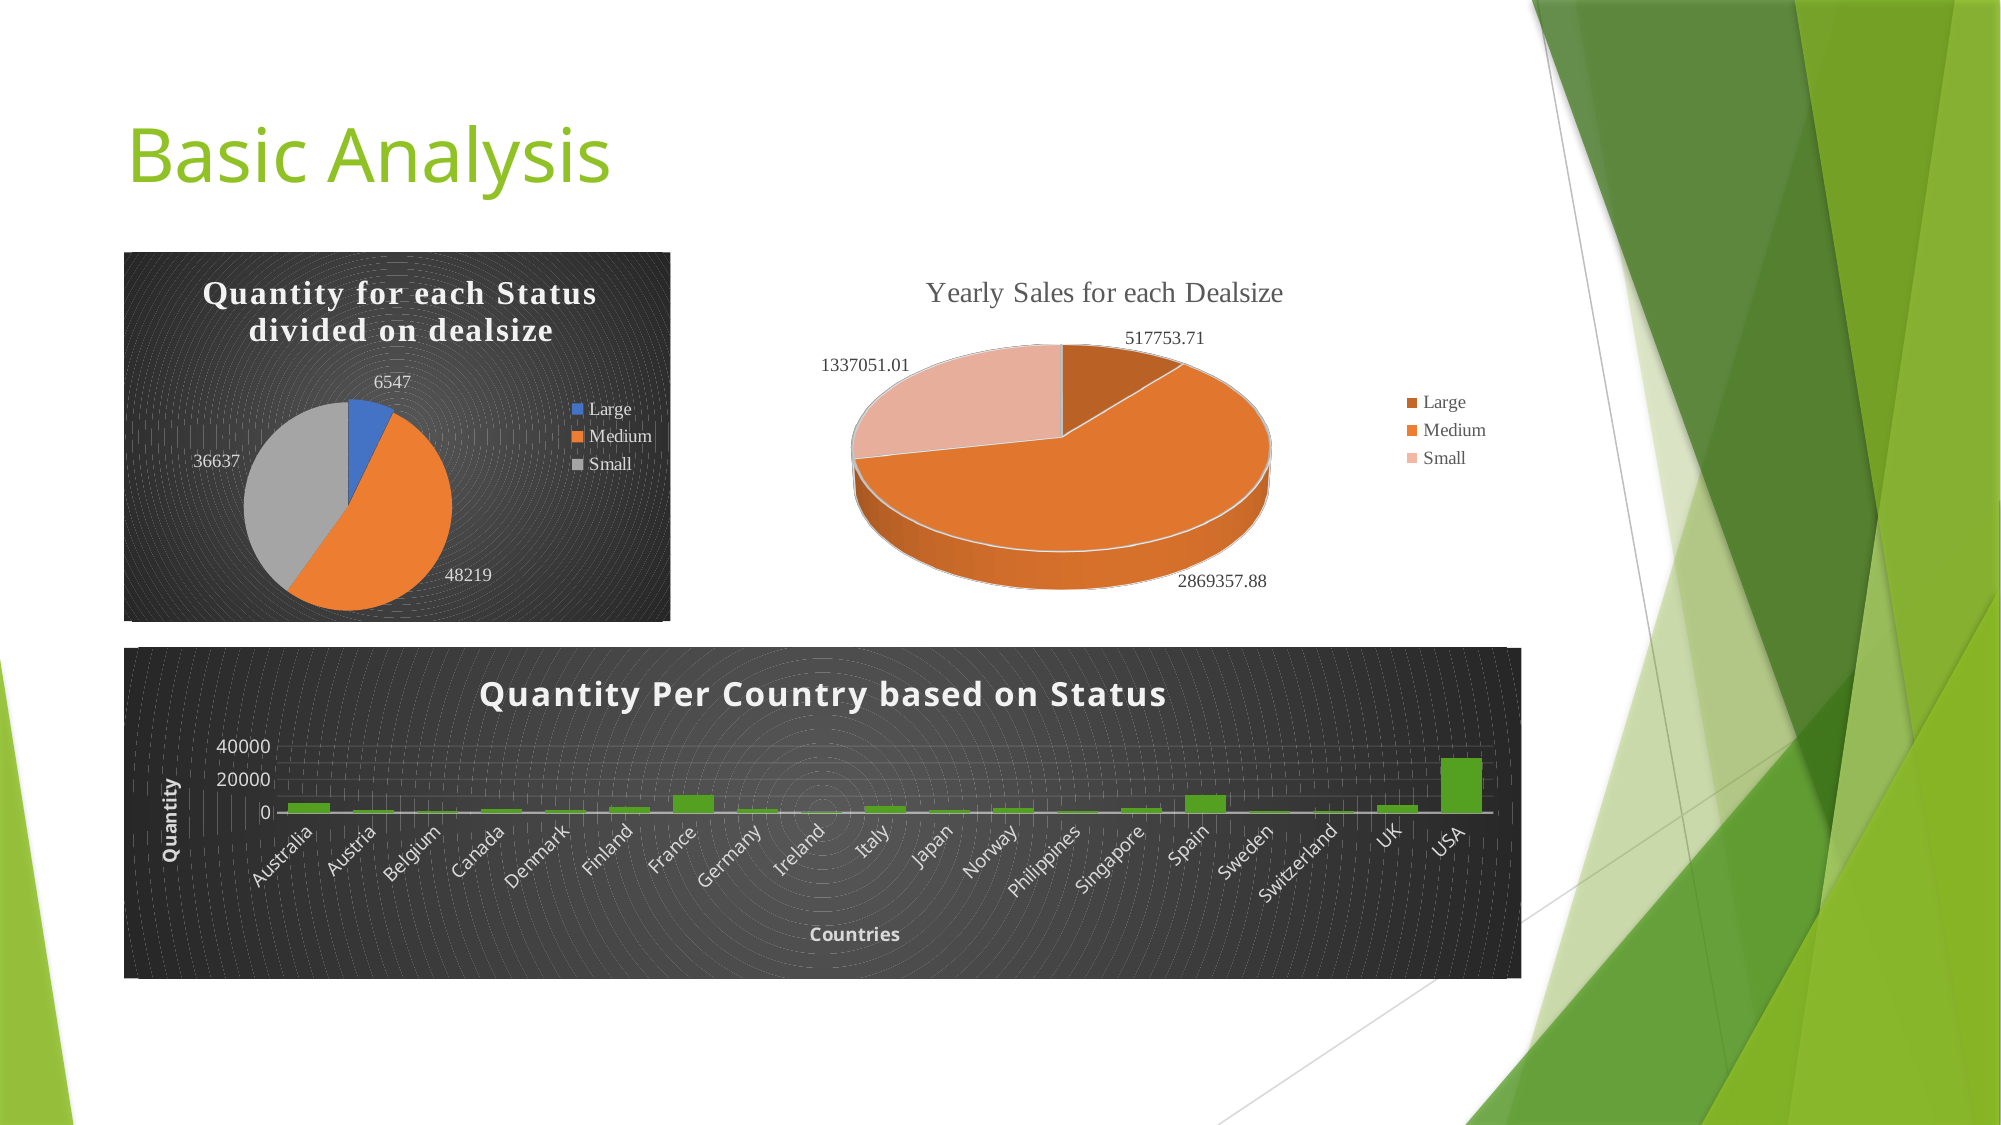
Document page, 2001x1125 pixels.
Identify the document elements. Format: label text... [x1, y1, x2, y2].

chart [123, 647, 1522, 979]
chart [704, 251, 1506, 610]
title Basic Analysis [111, 99, 1522, 226]
chart [123, 251, 671, 622]
